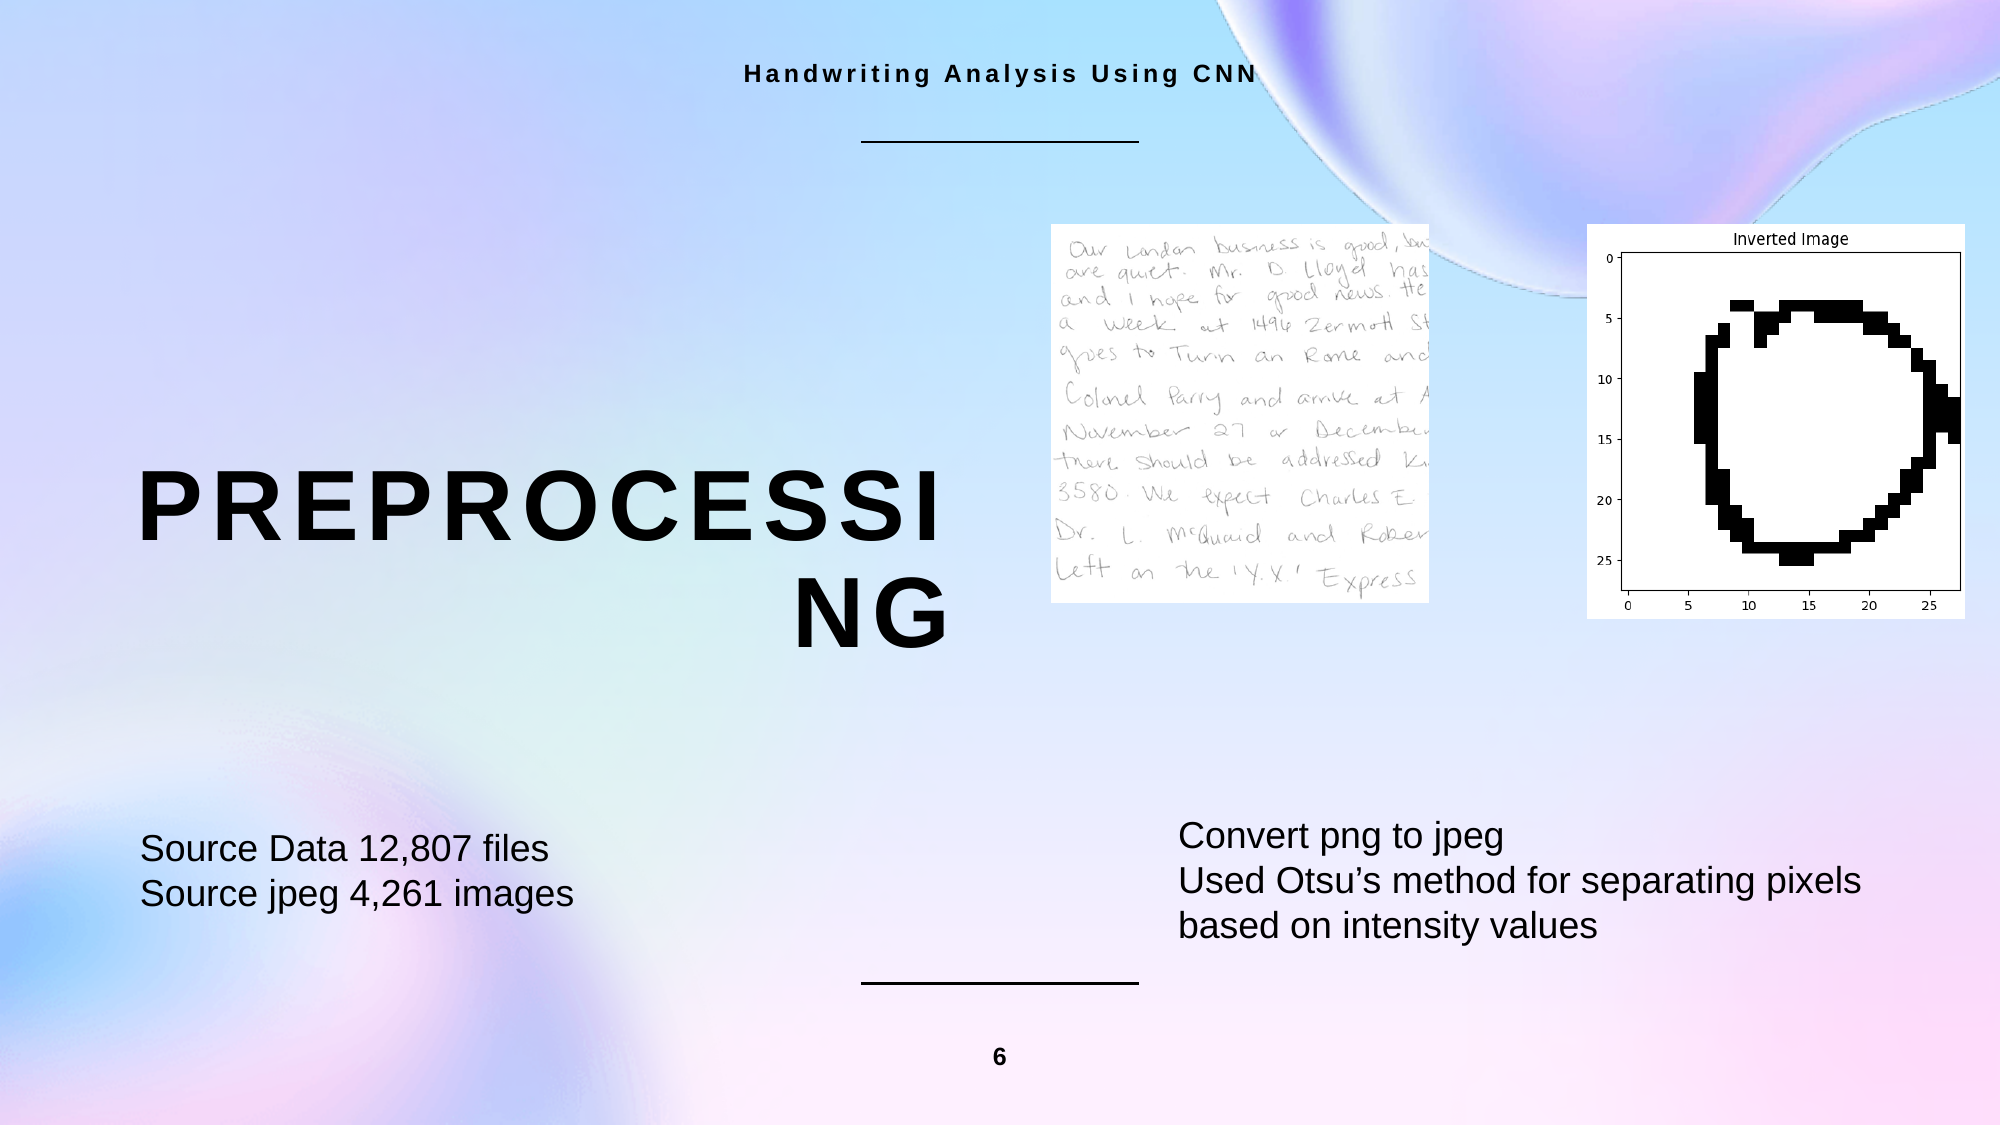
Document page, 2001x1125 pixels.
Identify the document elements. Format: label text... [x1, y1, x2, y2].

footer Handwriting Analysis Using CNN [662, 1, 1338, 143]
text_box Convert png to jpeg Used Otsu’s method for separating pixels based on intensity values [1163, 803, 1961, 953]
text_box Source Data 12,807 files Source jpeg 4,261 images [124, 816, 663, 922]
slide_number 6 [662, 985, 1338, 1125]
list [1051, 224, 1429, 603]
picture [0, 0, 2000, 1125]
title Preprocessing [100, 199, 951, 924]
